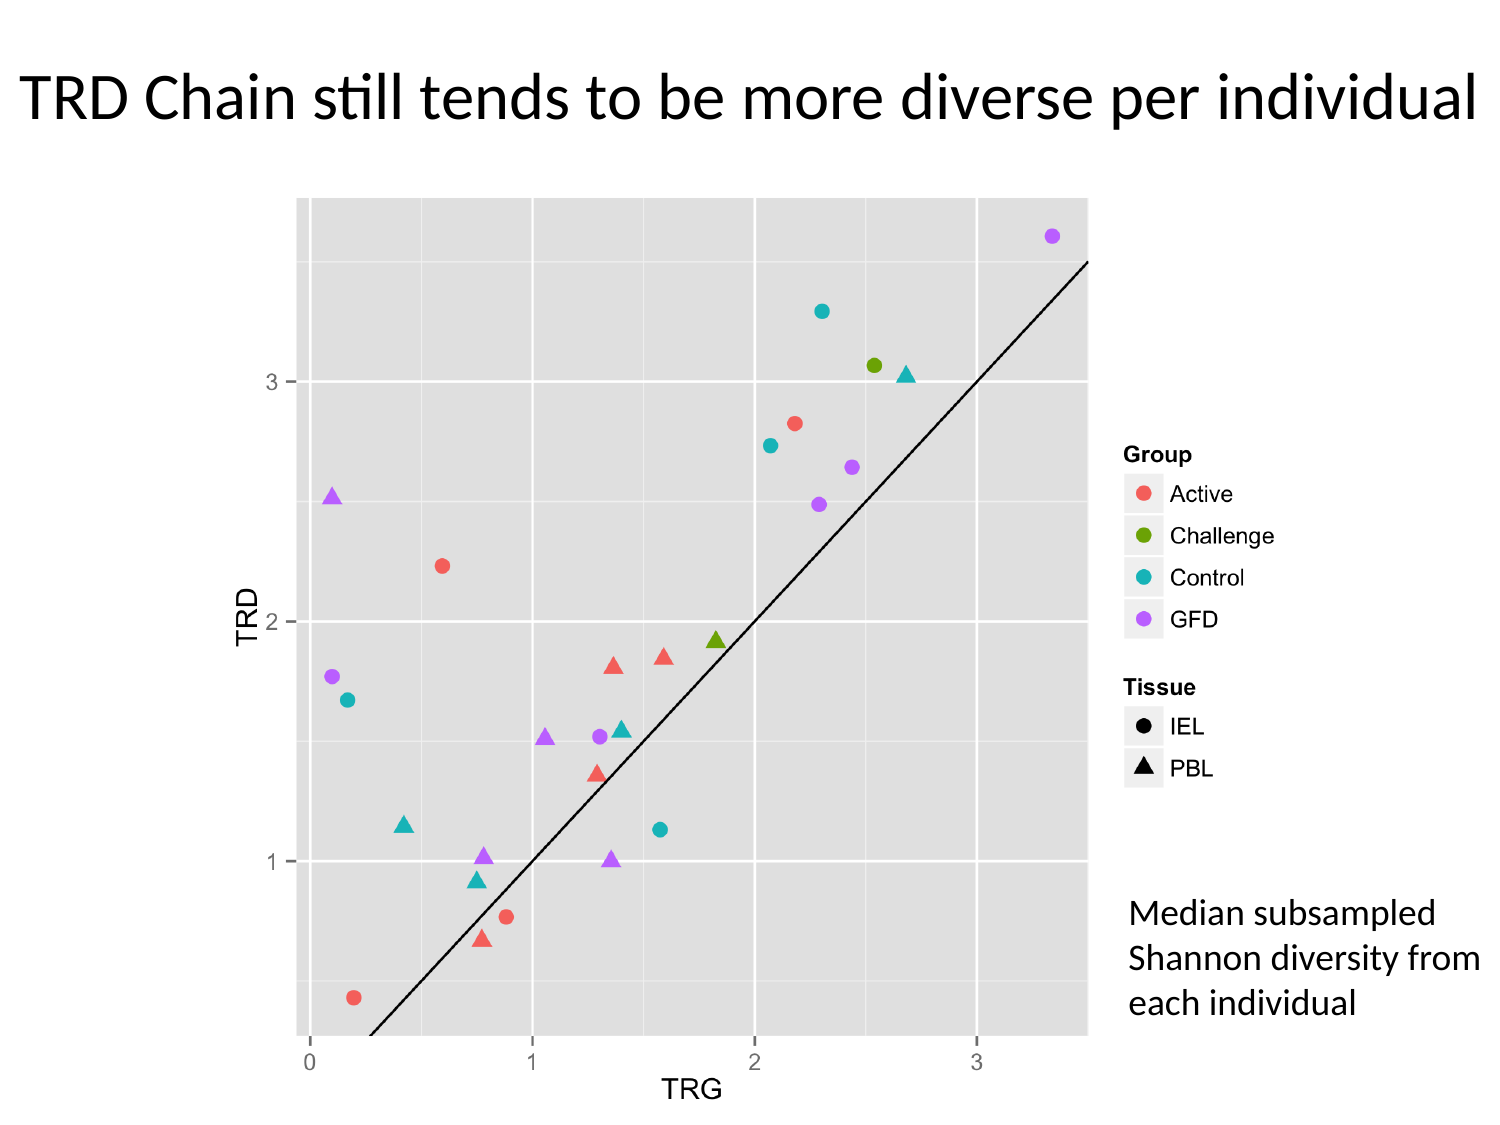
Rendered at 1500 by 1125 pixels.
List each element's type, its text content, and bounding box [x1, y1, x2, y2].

picture [210, 163, 1345, 1125]
text_box Median subsampled Shannon diversity from each individual [1349, 880, 1500, 1031]
title TRD Chain still tends to be more diverse per individual [0, 37, 1500, 148]
